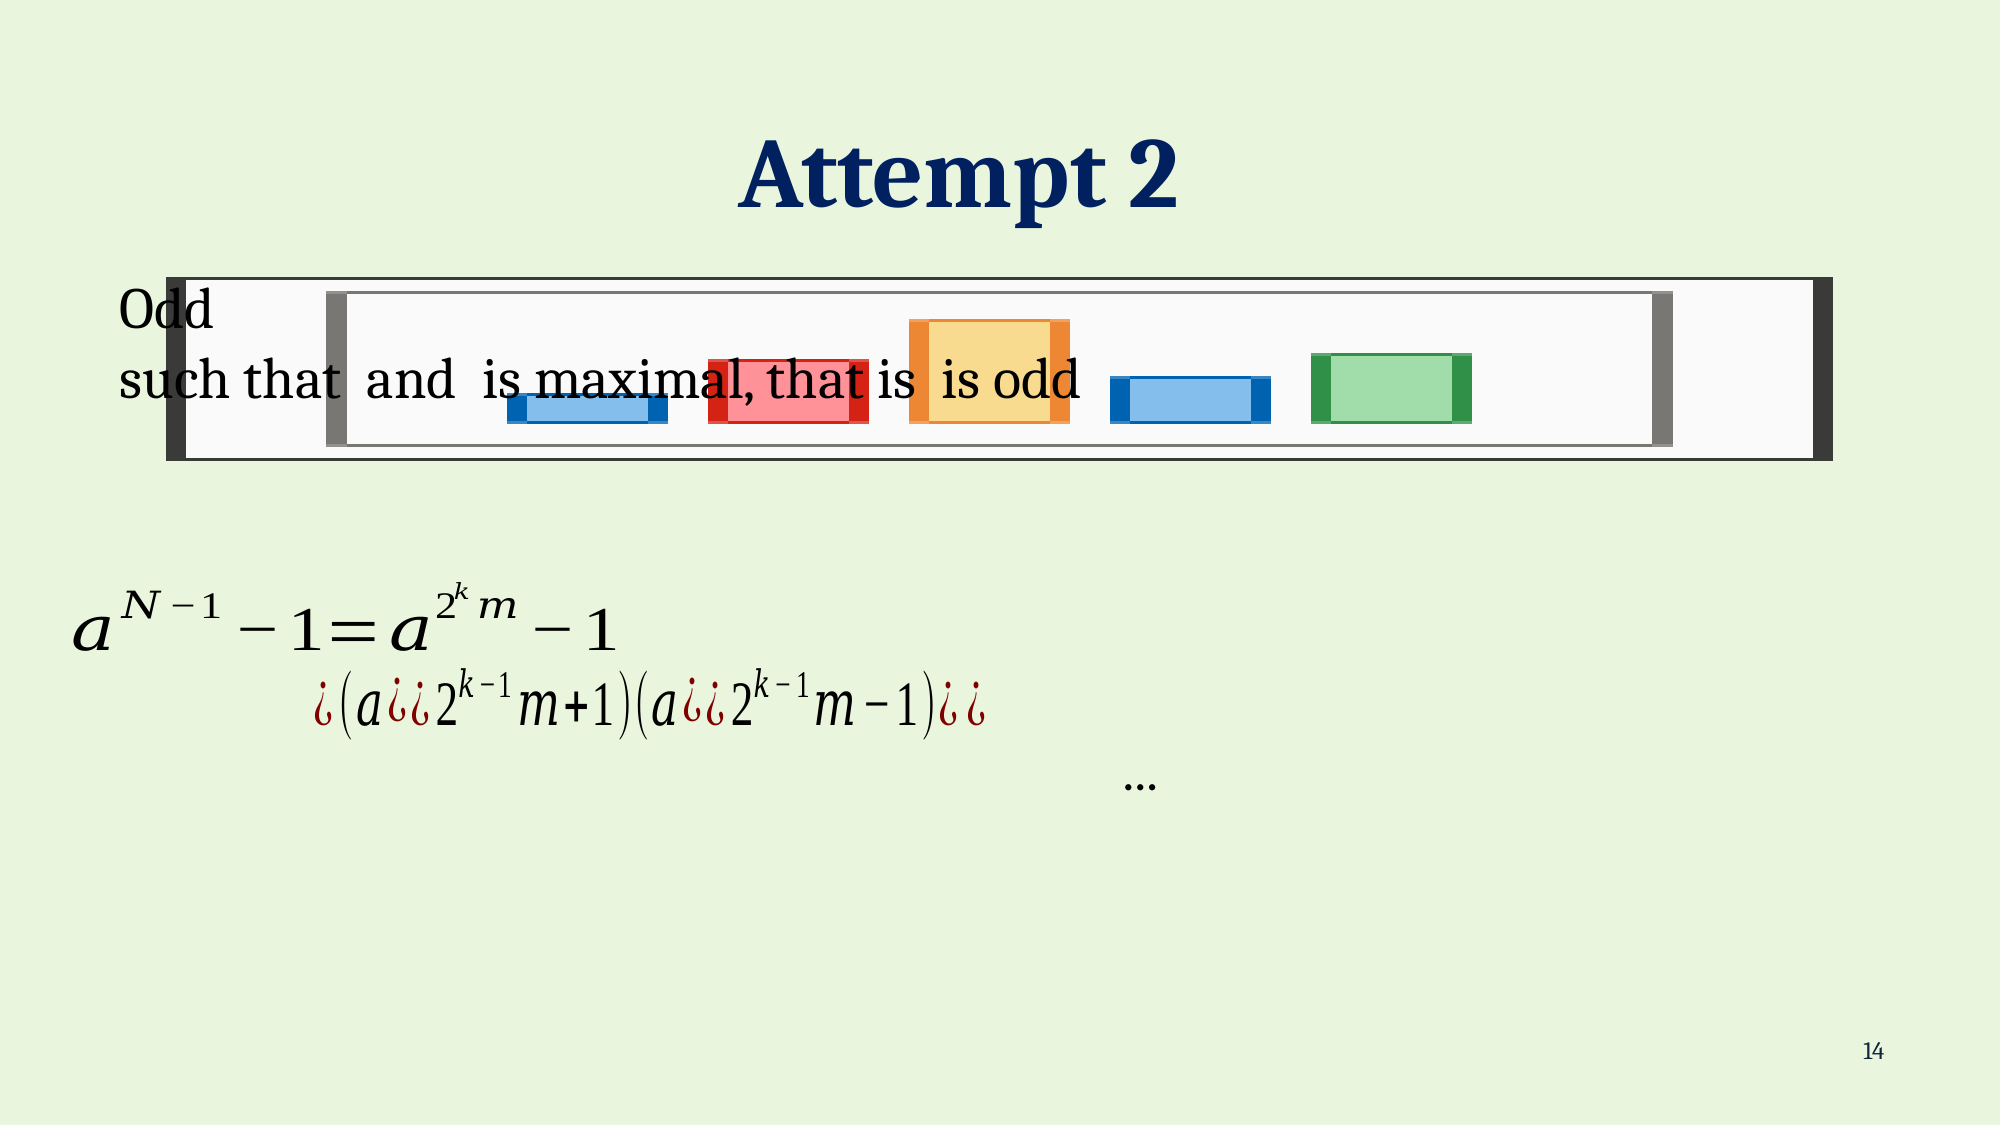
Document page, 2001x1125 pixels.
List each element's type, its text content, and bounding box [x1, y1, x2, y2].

title Attempt 2 [96, 83, 1822, 267]
slide_number 14 [1836, 1020, 1912, 1080]
